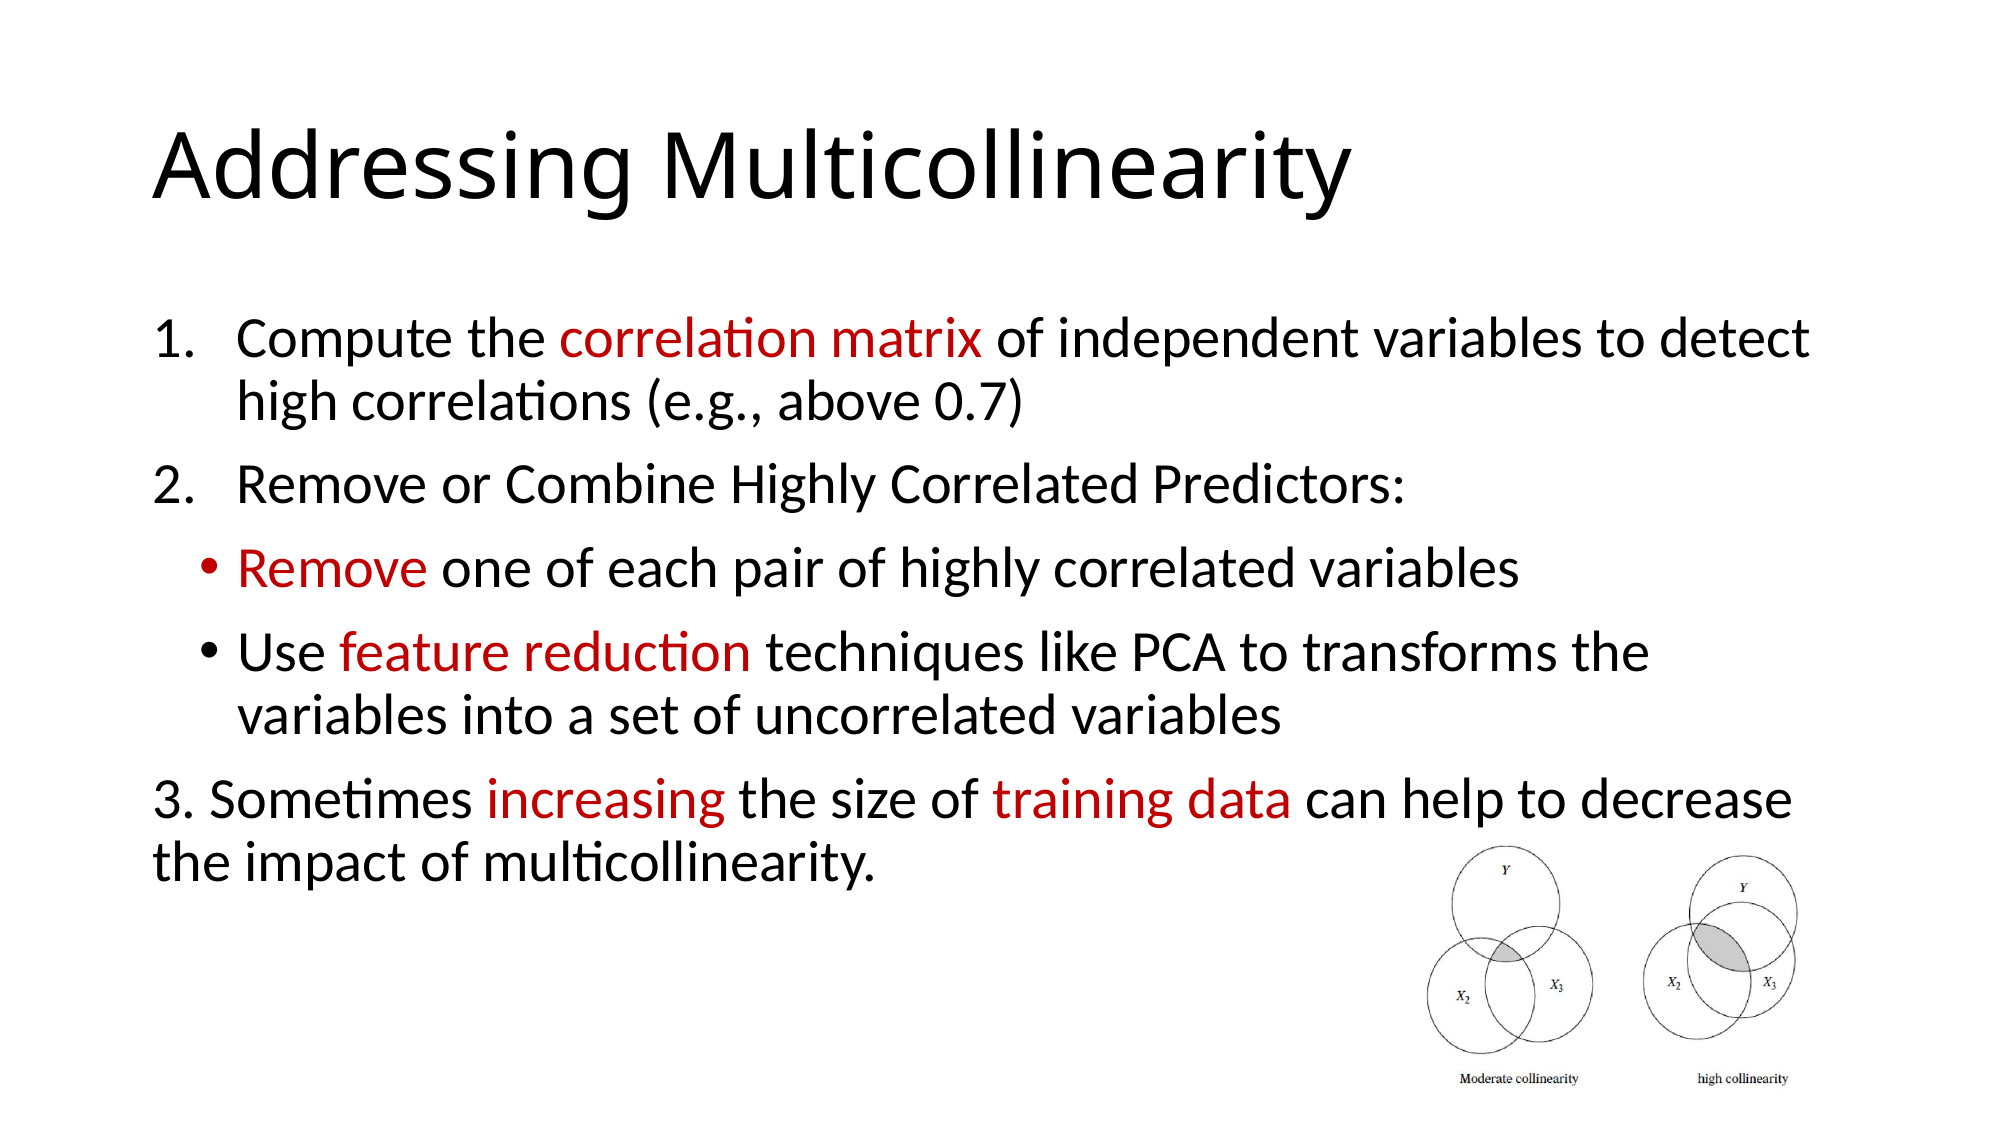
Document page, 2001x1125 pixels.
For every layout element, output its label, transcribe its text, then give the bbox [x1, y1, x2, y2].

list Compute the correlation matrix of independent variables to detect high correlations (e.g., above 0.7) Remove or Combine Highly Correlated Predictors: Remove one of each pair of highly correlated variables Use feature reduction techniques like PCA to transforms the variables into a set of uncorrelated variables 3. Sometimes increasing the size of training data can help to decrease the impact of multicollinearity. [137, 299, 1863, 1014]
picture [1421, 837, 1809, 1093]
title Addressing Multicollinearity [137, 59, 1863, 278]
